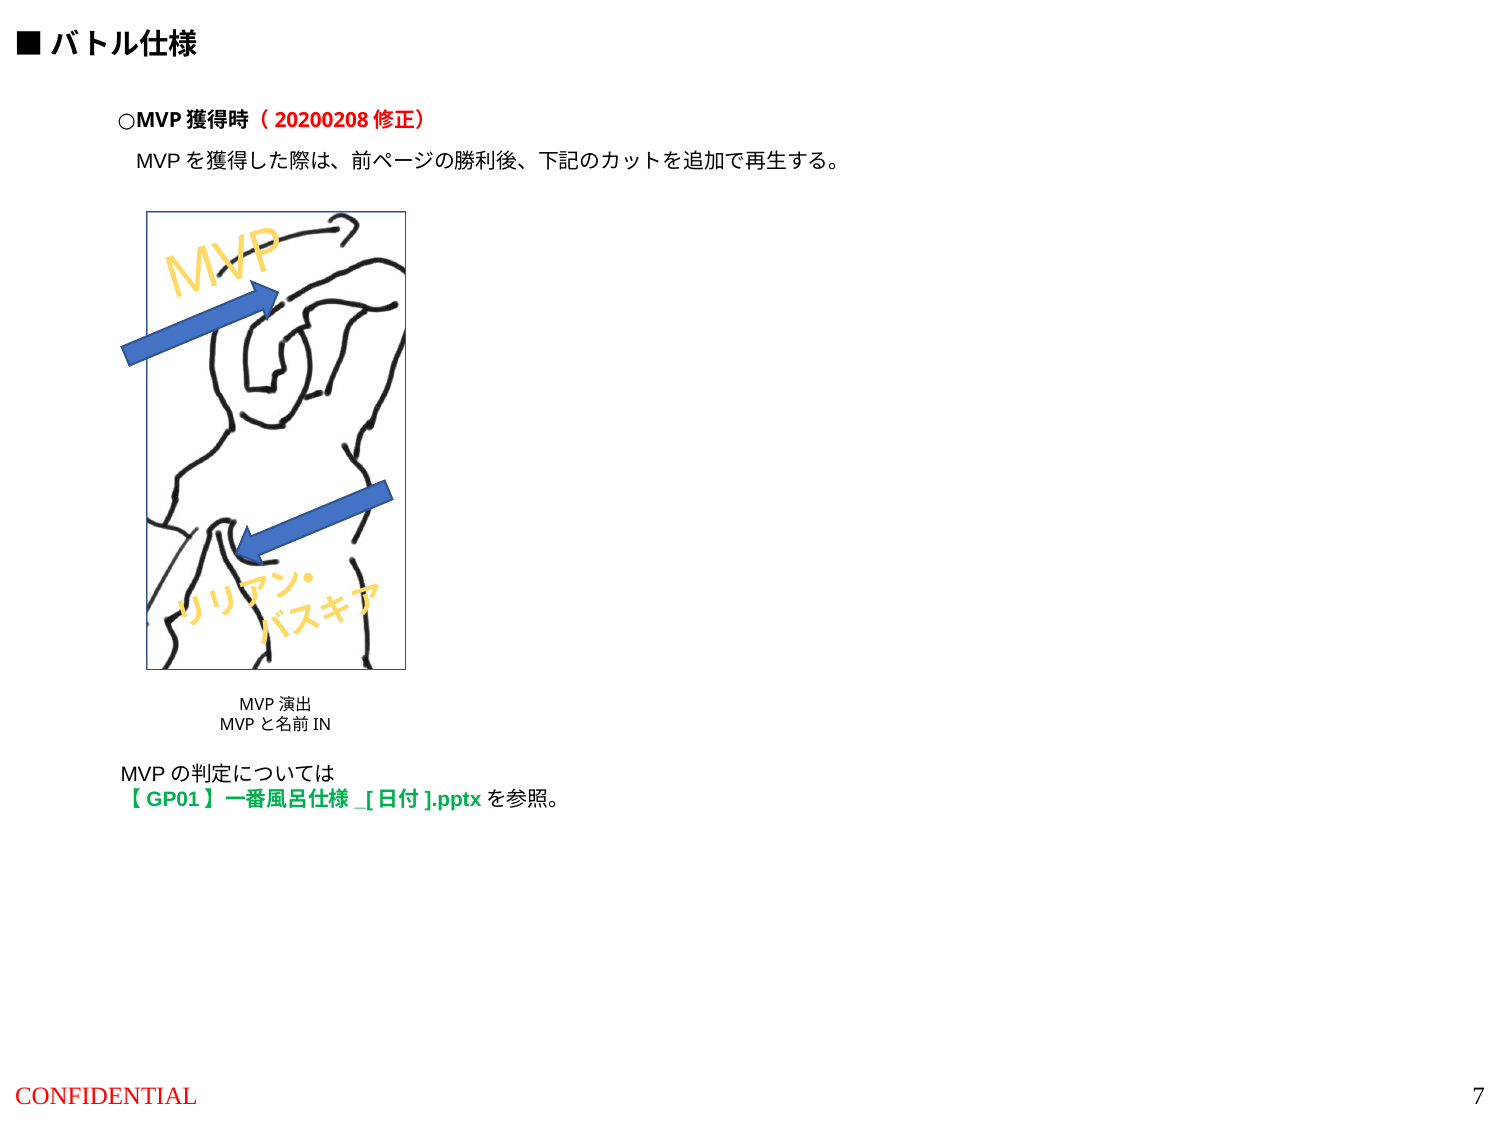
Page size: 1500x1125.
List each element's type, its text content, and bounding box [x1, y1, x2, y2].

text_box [100, 210, 406, 742]
text_box MVPの判定については 【GP01】一番風呂仕様_[日付].pptxを参照。 [105, 753, 1113, 818]
text_box ○MVP獲得時（20200208修正） [102, 99, 451, 140]
footer CONFIDENTIAL [0, 1065, 507, 1125]
slide_number 7 [1162, 1065, 1500, 1125]
text_box ■バトル仕様 [0, 17, 213, 68]
text_box MVPを獲得した際は、前ページの勝利後、下記のカットを追加で再生する。 [121, 139, 1129, 180]
